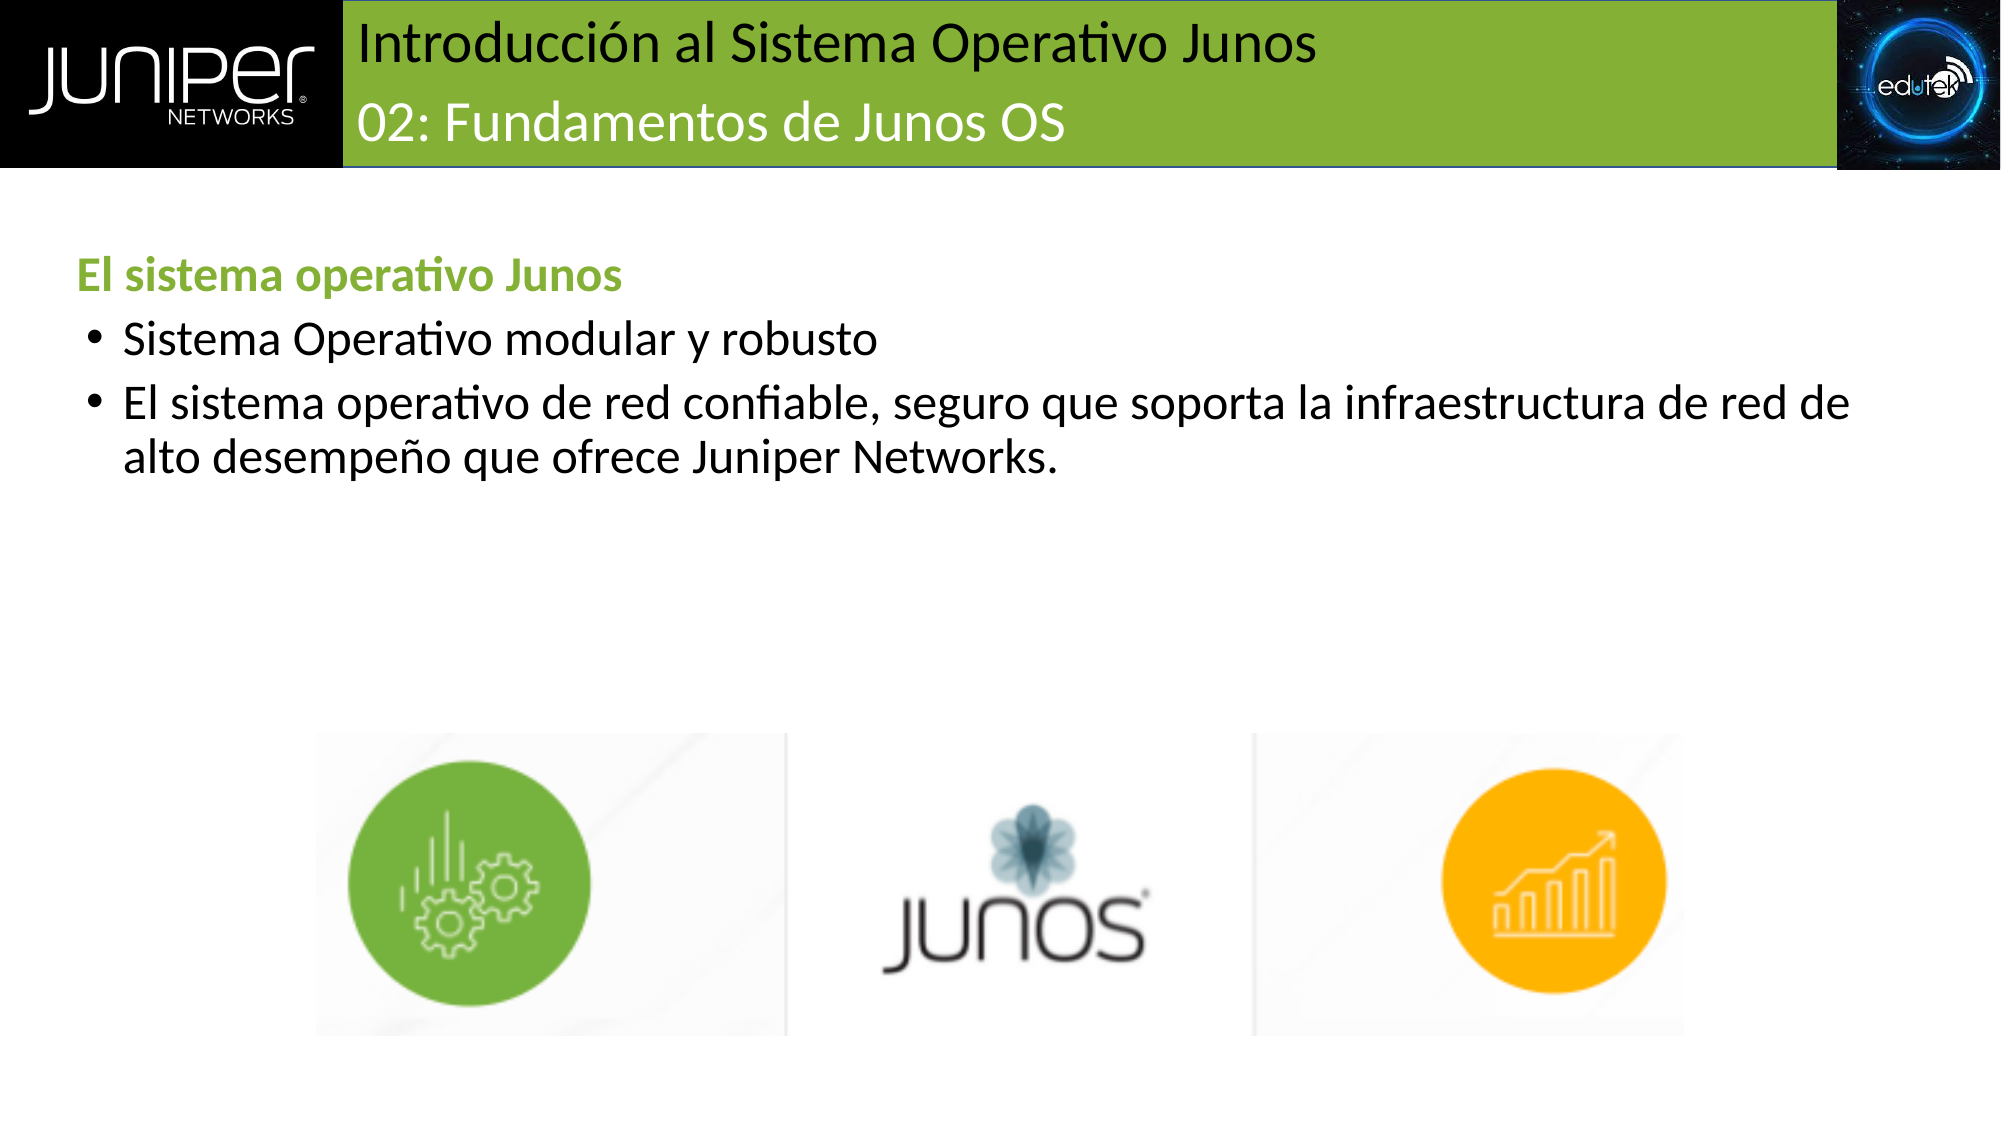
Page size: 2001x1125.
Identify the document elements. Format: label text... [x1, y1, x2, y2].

list El sistema operativo Junos Sistema Operativo modular y robusto El sistema operativo de red confiable, seguro que soporta la infraestructura de red de alto desempeño que ofrece Juniper Networks. [61, 240, 1923, 701]
title Introducción al Sistema Operativo Junos [342, 3, 2000, 84]
list 02: Fundamentos de Junos OS [342, 83, 1606, 168]
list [316, 733, 1684, 1036]
picture [0, 0, 343, 168]
picture [1837, 0, 2001, 170]
